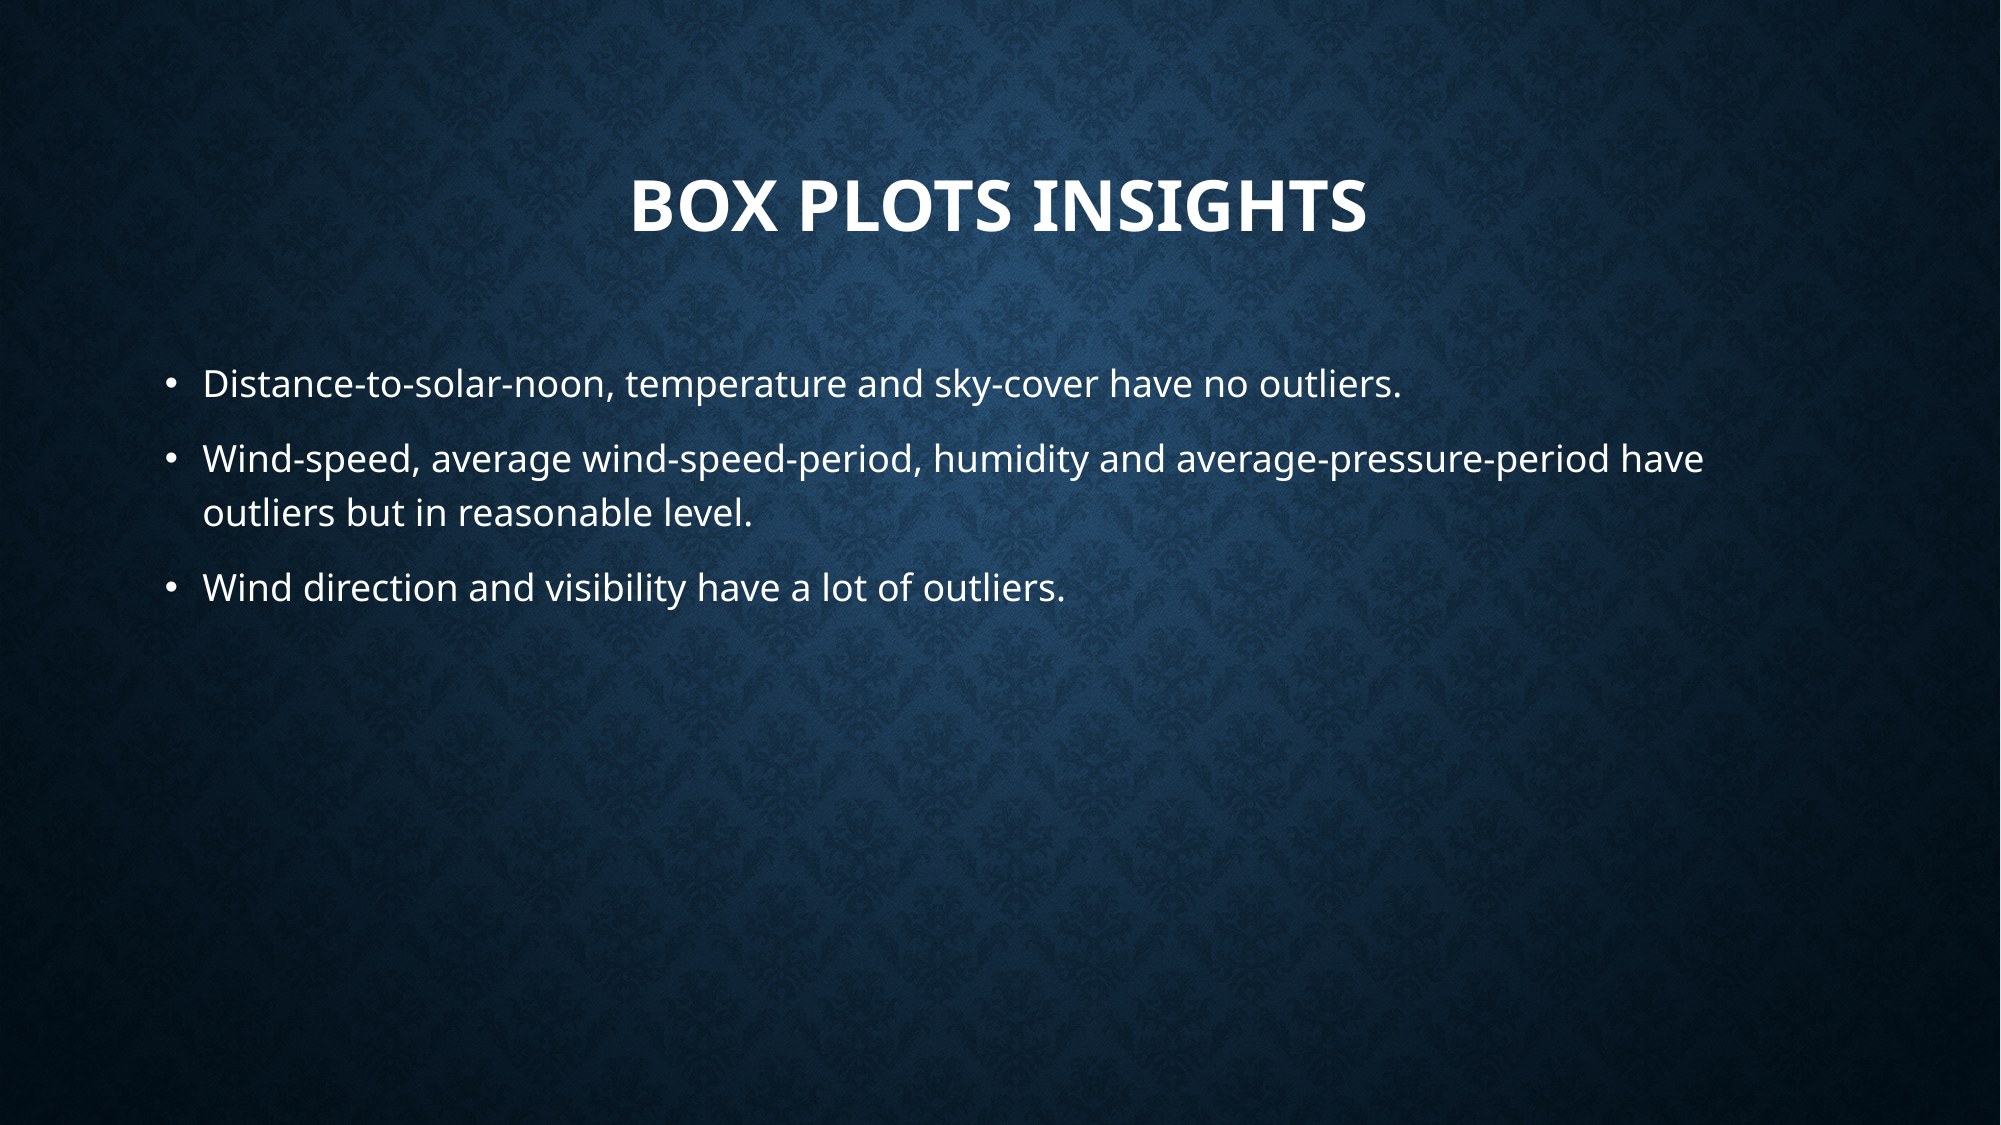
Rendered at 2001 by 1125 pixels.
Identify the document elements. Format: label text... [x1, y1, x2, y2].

title BOX PLOTS insights [149, 99, 1849, 318]
list Distance-to-solar-noon, temperature and sky-cover have no outliers. Wind-speed, average wind-speed-period, humidity and average-pressure-period have outliers but in reasonable level. Wind direction and visibility have a lot of outliers. [149, 343, 1849, 950]
